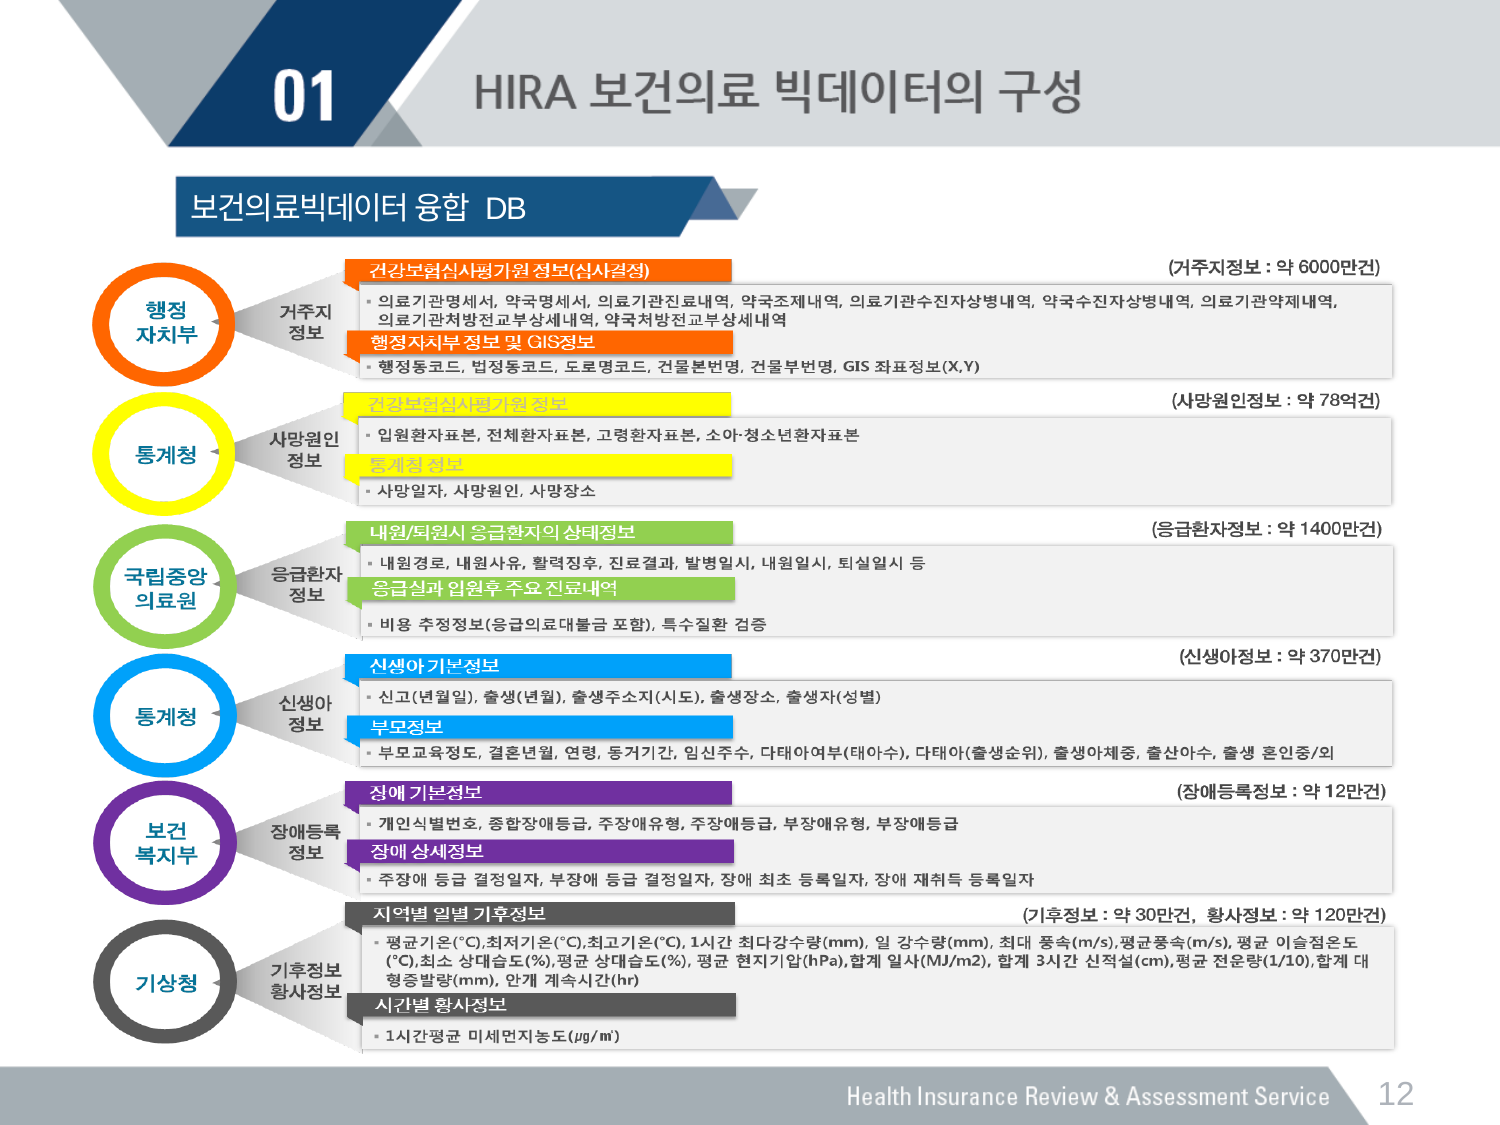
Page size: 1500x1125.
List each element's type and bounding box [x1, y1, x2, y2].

picture [0, 0, 1500, 159]
text_box [0, 1061, 1427, 1125]
text_box [0, 171, 1500, 244]
picture [76, 251, 1403, 1059]
